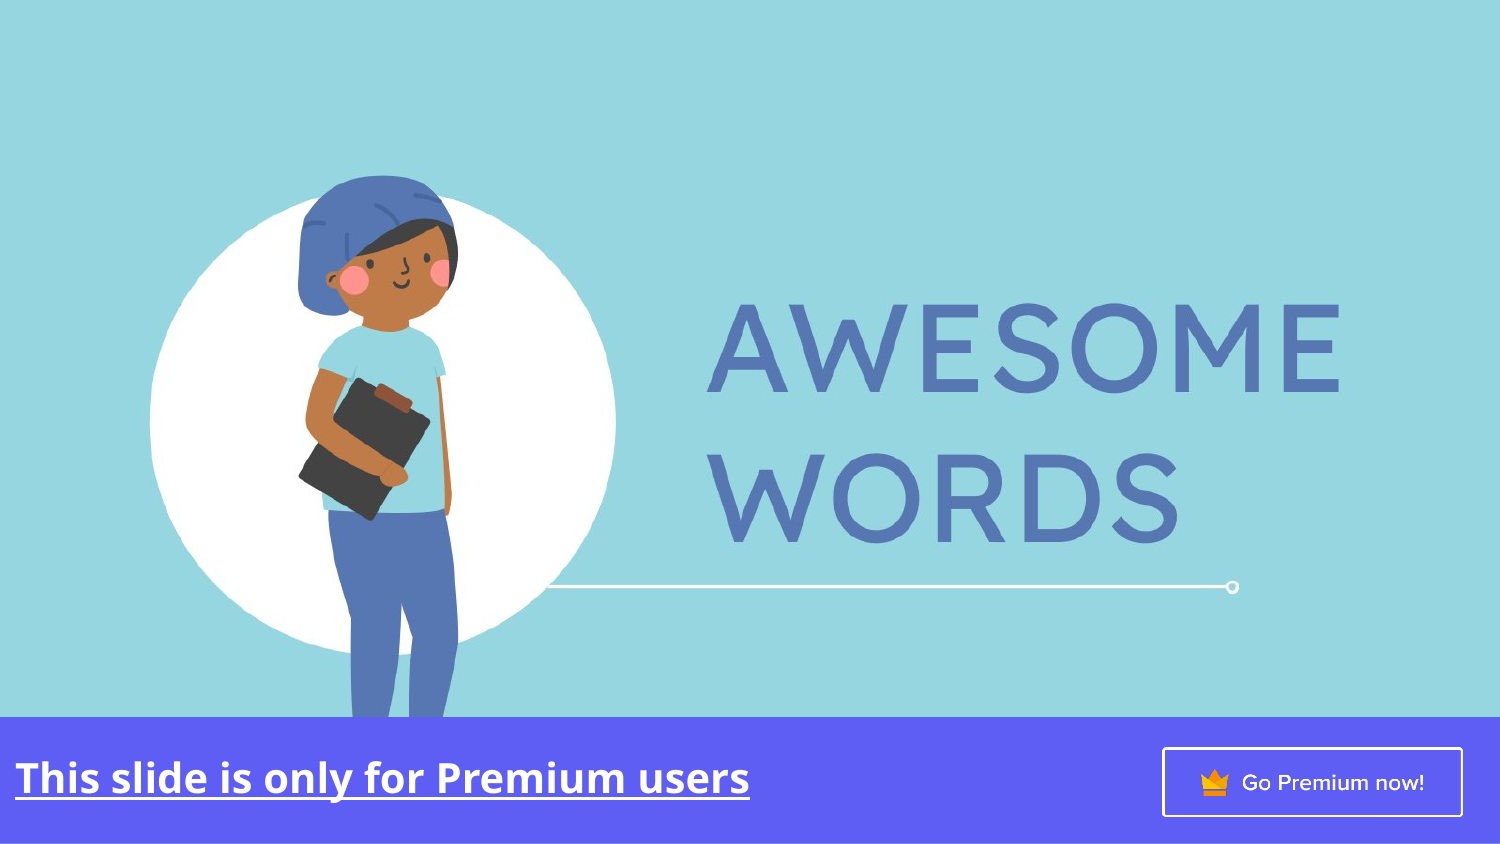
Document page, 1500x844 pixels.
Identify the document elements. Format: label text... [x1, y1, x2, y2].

picture [0, 0, 1500, 717]
picture [1162, 747, 1463, 817]
text_box This slide is only for Premium users [0, 717, 1500, 844]
